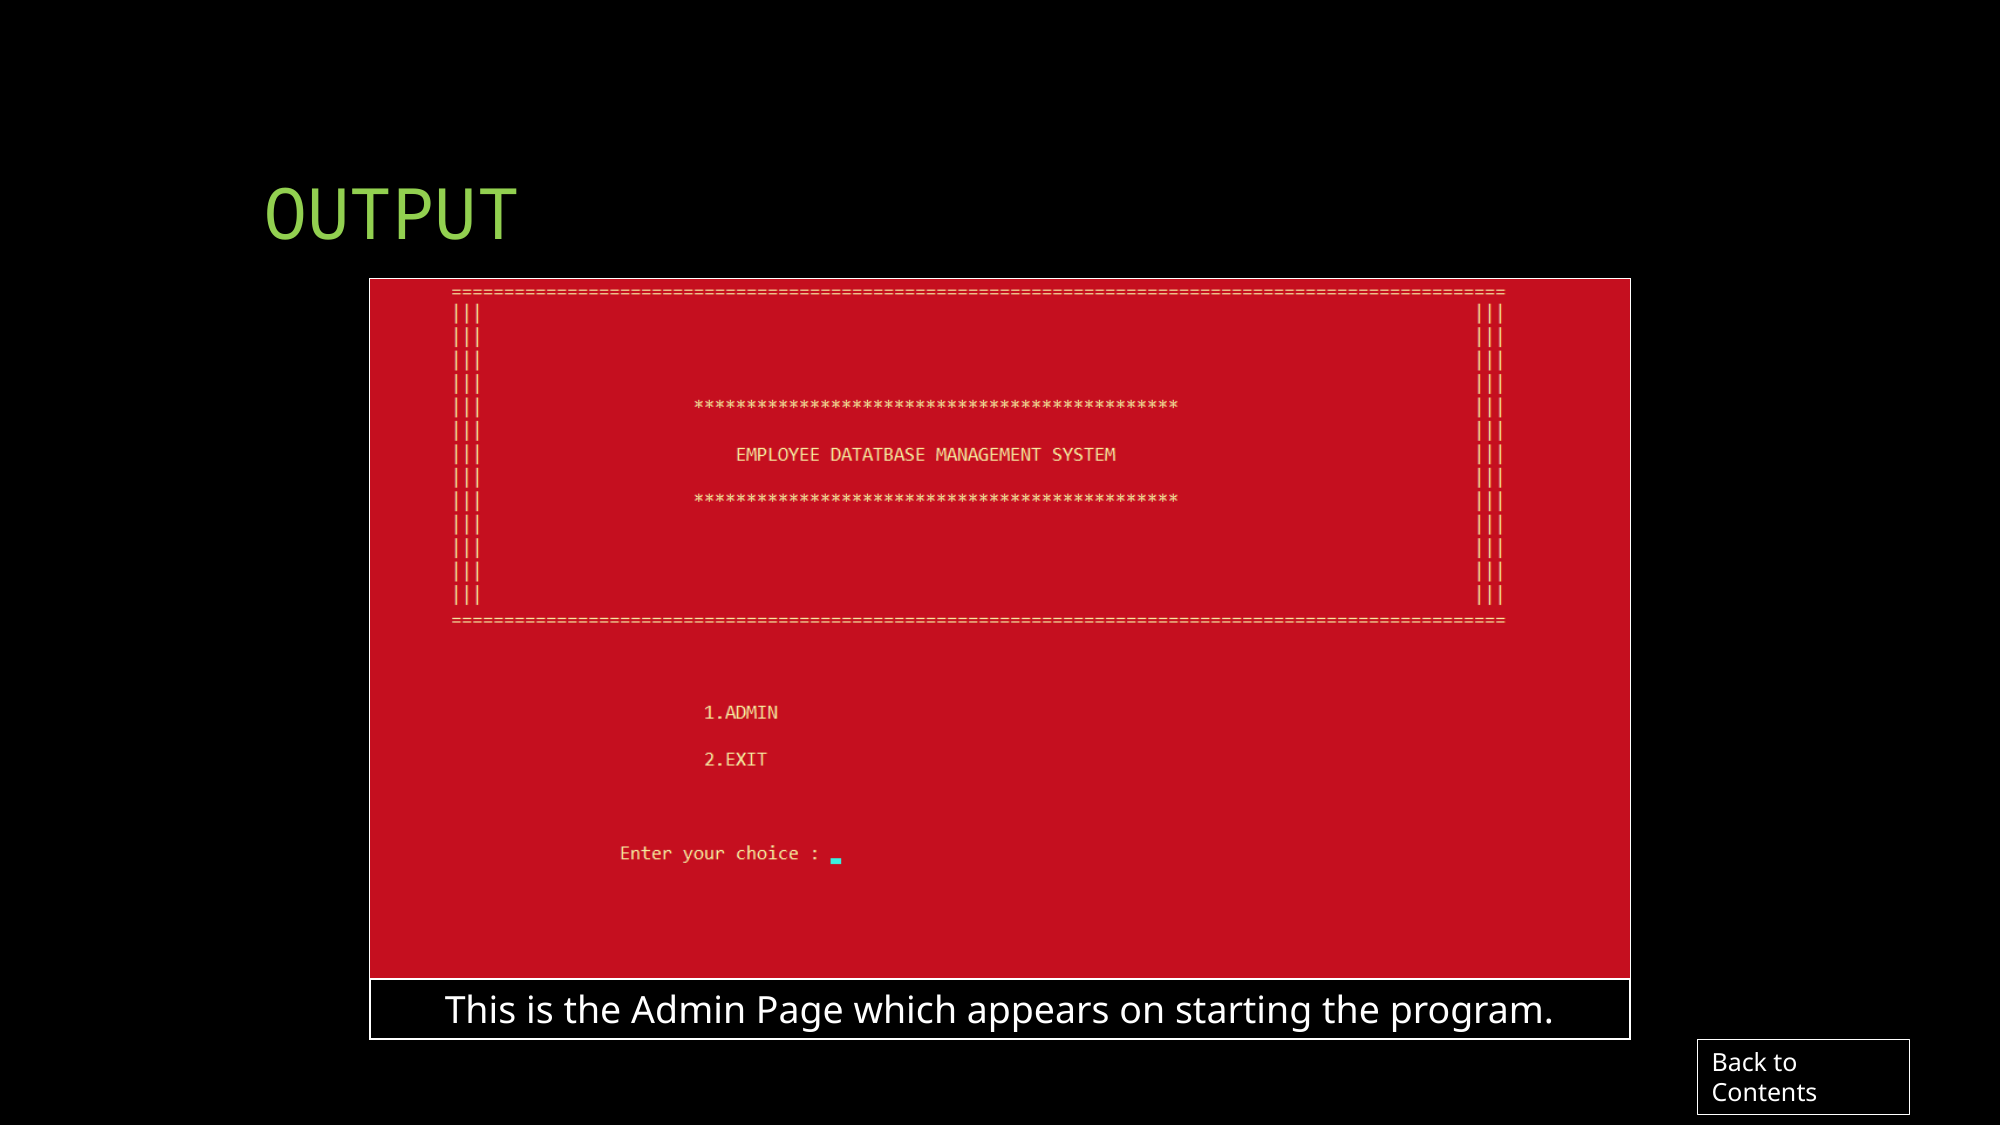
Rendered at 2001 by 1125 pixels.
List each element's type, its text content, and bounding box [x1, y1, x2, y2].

title OUTPUT [249, 75, 1750, 263]
text_box Back to Contents [1696, 1039, 1910, 1115]
text_box This is the Admin Page which appears on starting the program. [369, 979, 1631, 1040]
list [369, 278, 1631, 979]
